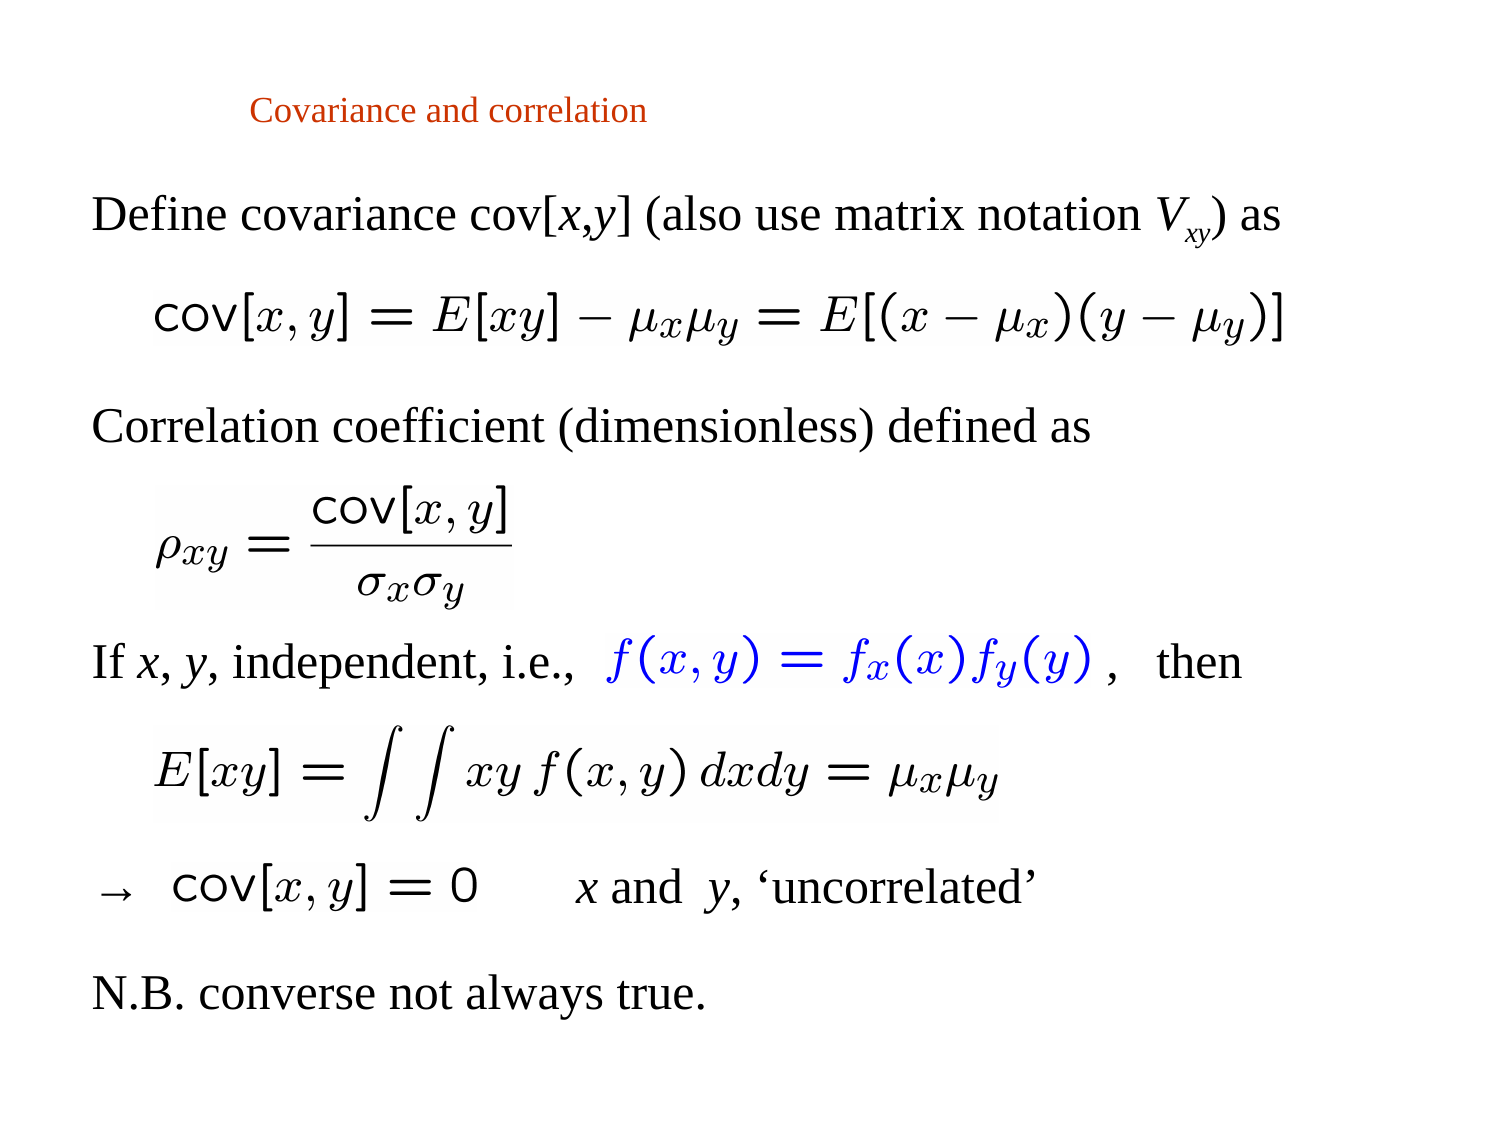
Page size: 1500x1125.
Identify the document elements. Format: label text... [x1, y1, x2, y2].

text_box If x, y, independent, i.e., [76, 621, 621, 697]
text_box x and y, ‘uncorrelated’ [561, 846, 1105, 921]
text_box N.B. converse not always true. [76, 952, 798, 1027]
text_box , then [1091, 621, 1258, 697]
picture [153, 725, 999, 823]
picture [152, 290, 1282, 346]
title Covariance and correlation [41, 78, 857, 138]
picture [155, 485, 514, 610]
picture [170, 861, 478, 913]
text_box Define covariance cov[x,y] (also use matrix notation Vxy) as [76, 172, 1329, 256]
text_box Correlation coefficient (dimensionless) defined as [76, 385, 1211, 461]
text_box → [76, 846, 160, 921]
picture [605, 632, 1091, 688]
